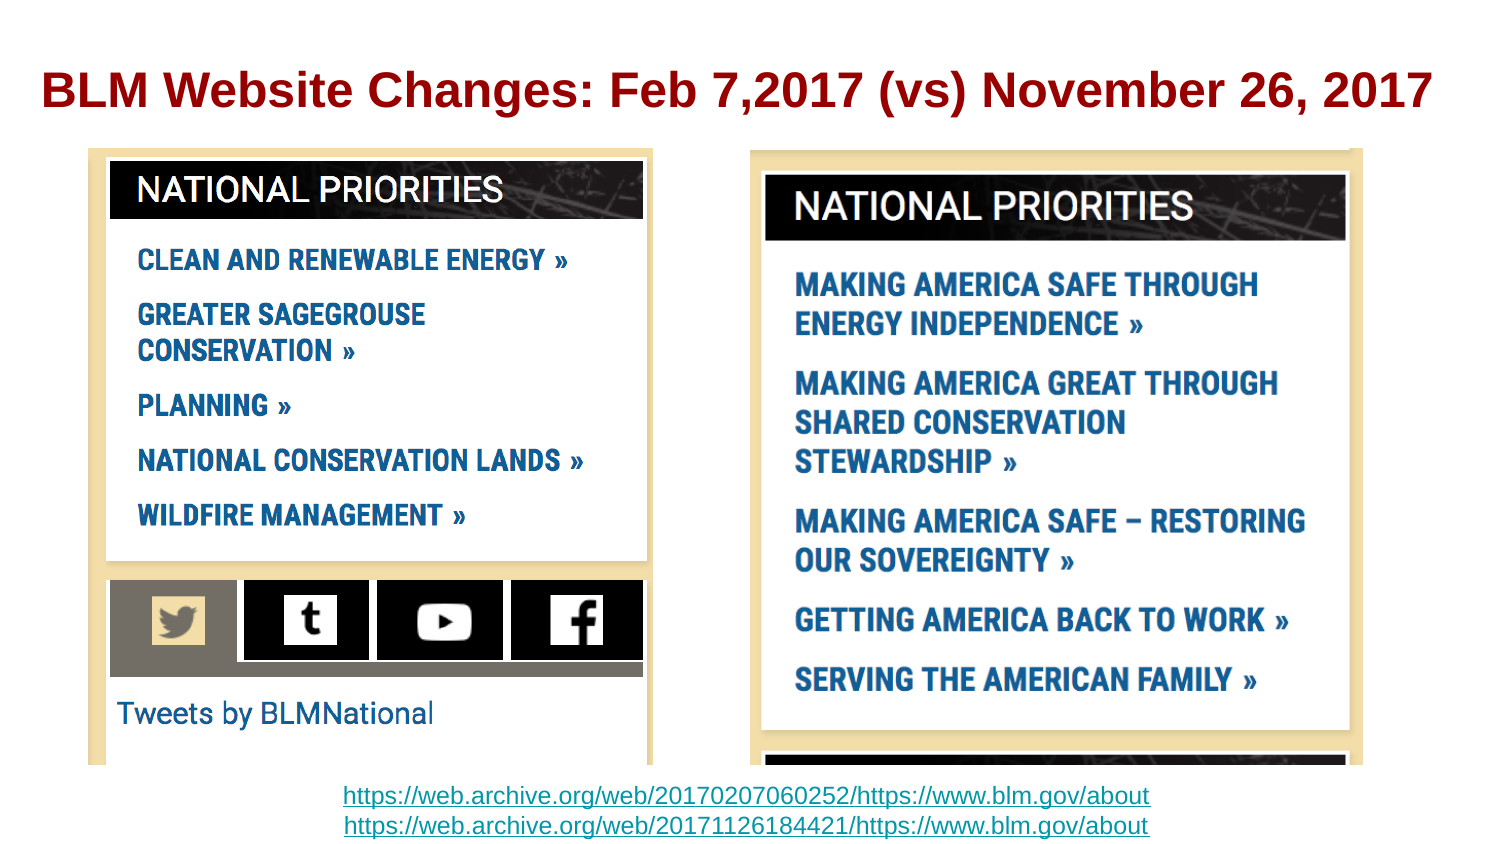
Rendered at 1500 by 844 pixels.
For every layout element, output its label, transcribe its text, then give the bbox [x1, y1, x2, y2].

picture [749, 147, 1363, 765]
picture [87, 147, 653, 765]
title BLM Website Changes: Feb 7,2017 (vs) November 26, 2017 [25, 42, 1469, 137]
text_box https://web.archive.org/web/20170207060252/https://www.blm.gov/about https://web.archive.org/web/20171126184421/https://www.blm.gov/about [68, 764, 1426, 844]
